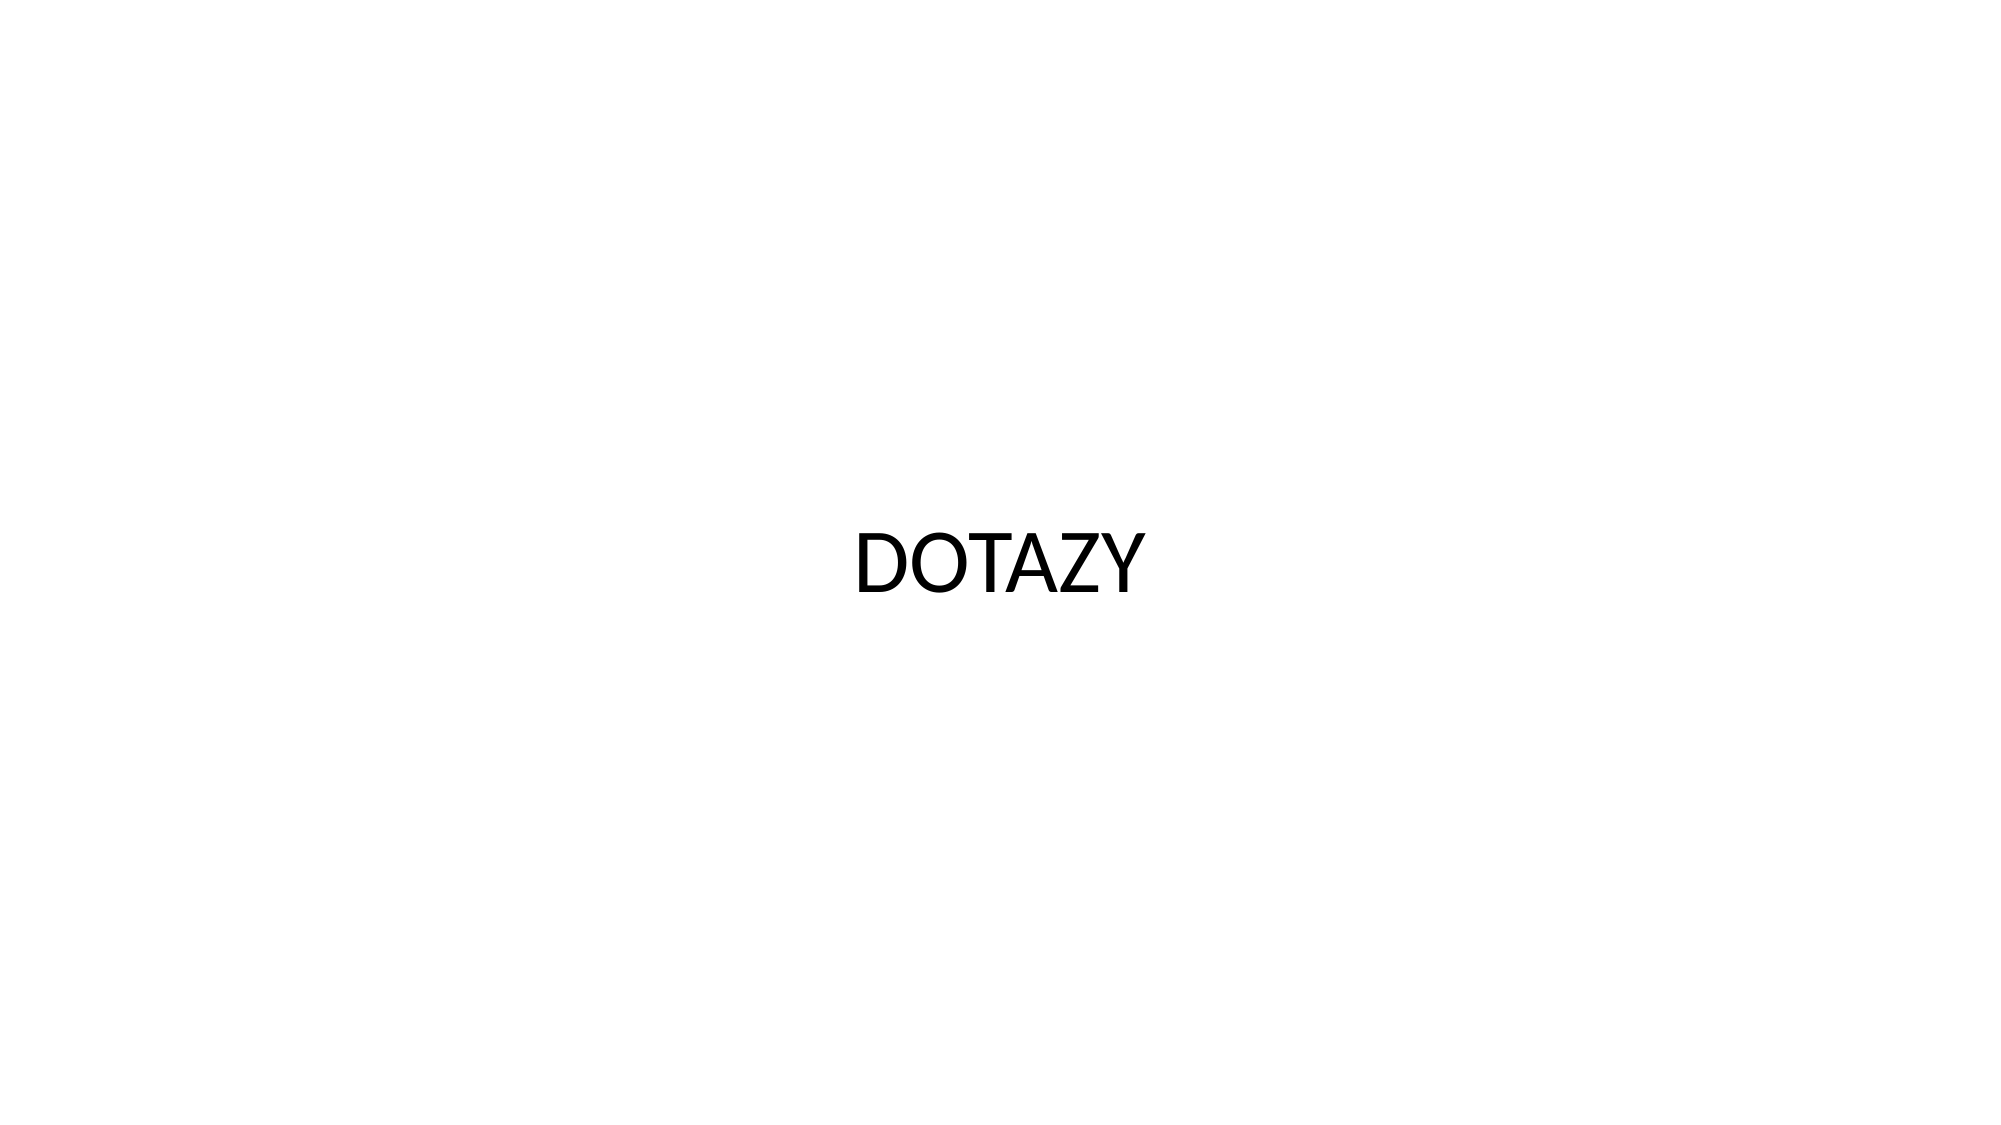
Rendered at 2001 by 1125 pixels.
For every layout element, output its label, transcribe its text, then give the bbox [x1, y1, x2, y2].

title DOTAZY [137, 453, 1863, 672]
